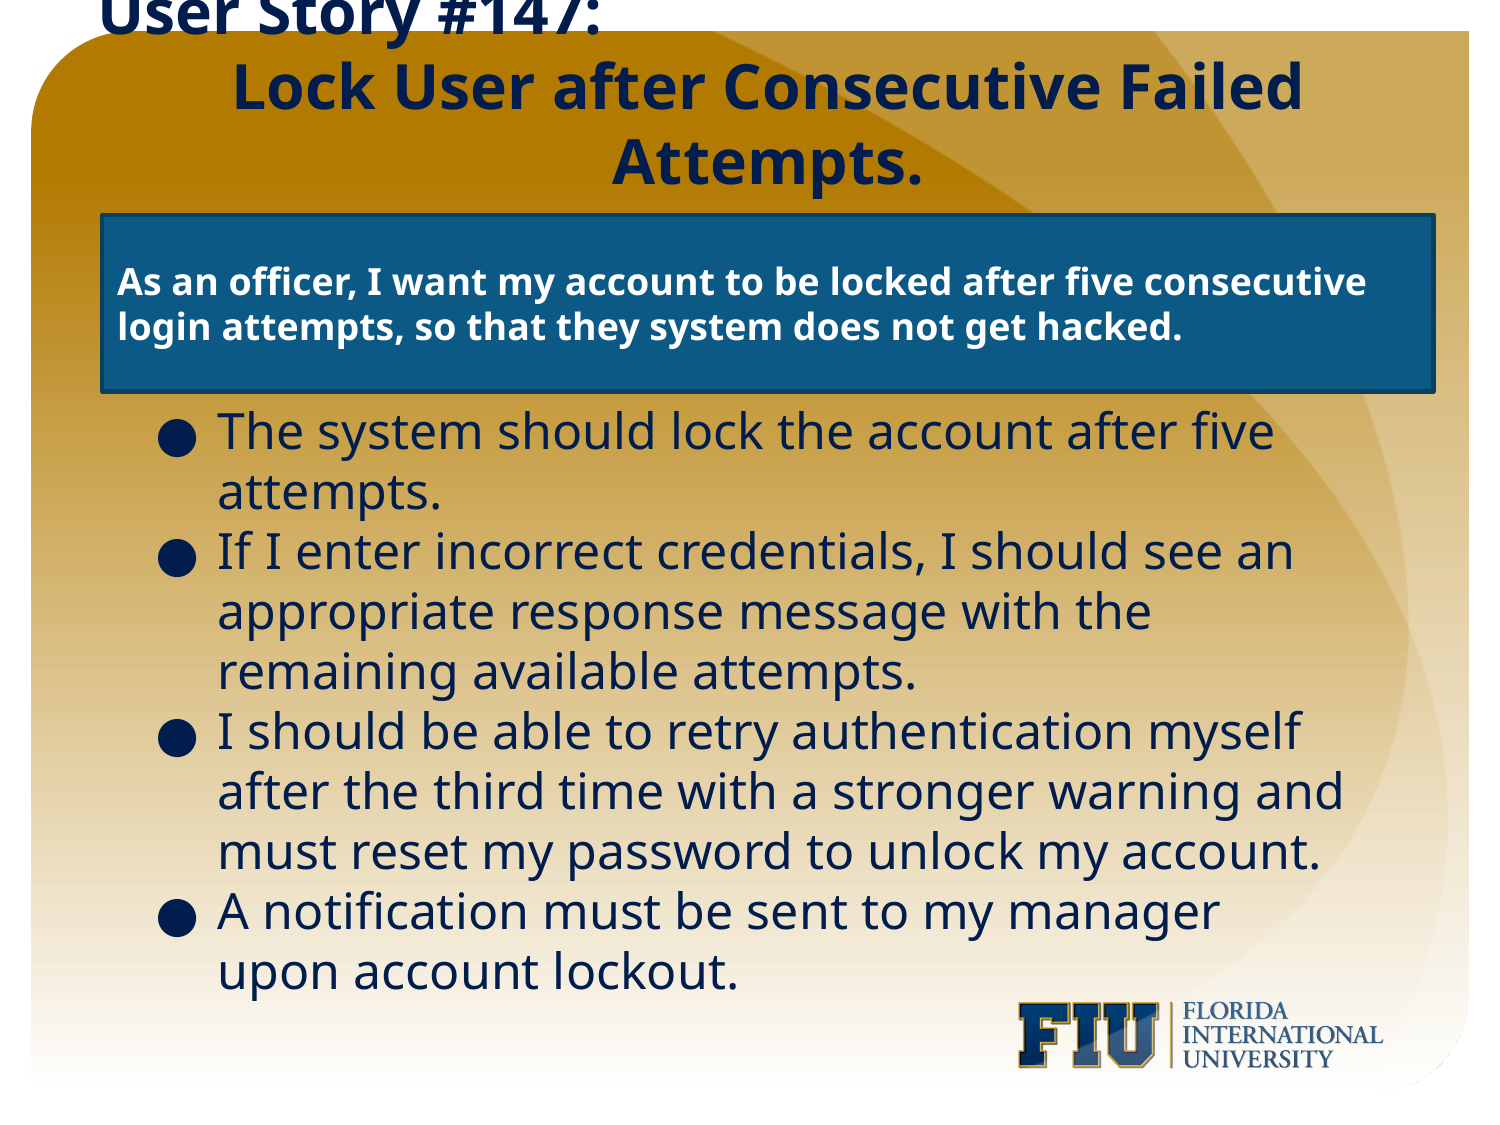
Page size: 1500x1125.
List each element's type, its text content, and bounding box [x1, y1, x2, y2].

title User Story #147: Lock User after Consecutive Failed Attempts. [82, 62, 1455, 205]
picture [24, 30, 1473, 1094]
list The system should lock the account after five attempts. If I enter incorrect credentials, I should see an appropriate response message with the remaining available attempts. I should be able to retry authentication myself after the third time with a stronger warning and must reset my password to unlock my account. A notification must be sent to my manager upon account lockout. [127, 392, 1372, 1064]
text_box As an officer, I want my account to be locked after five consecutive login attempts, so that they system does not get hacked. [102, 214, 1434, 392]
